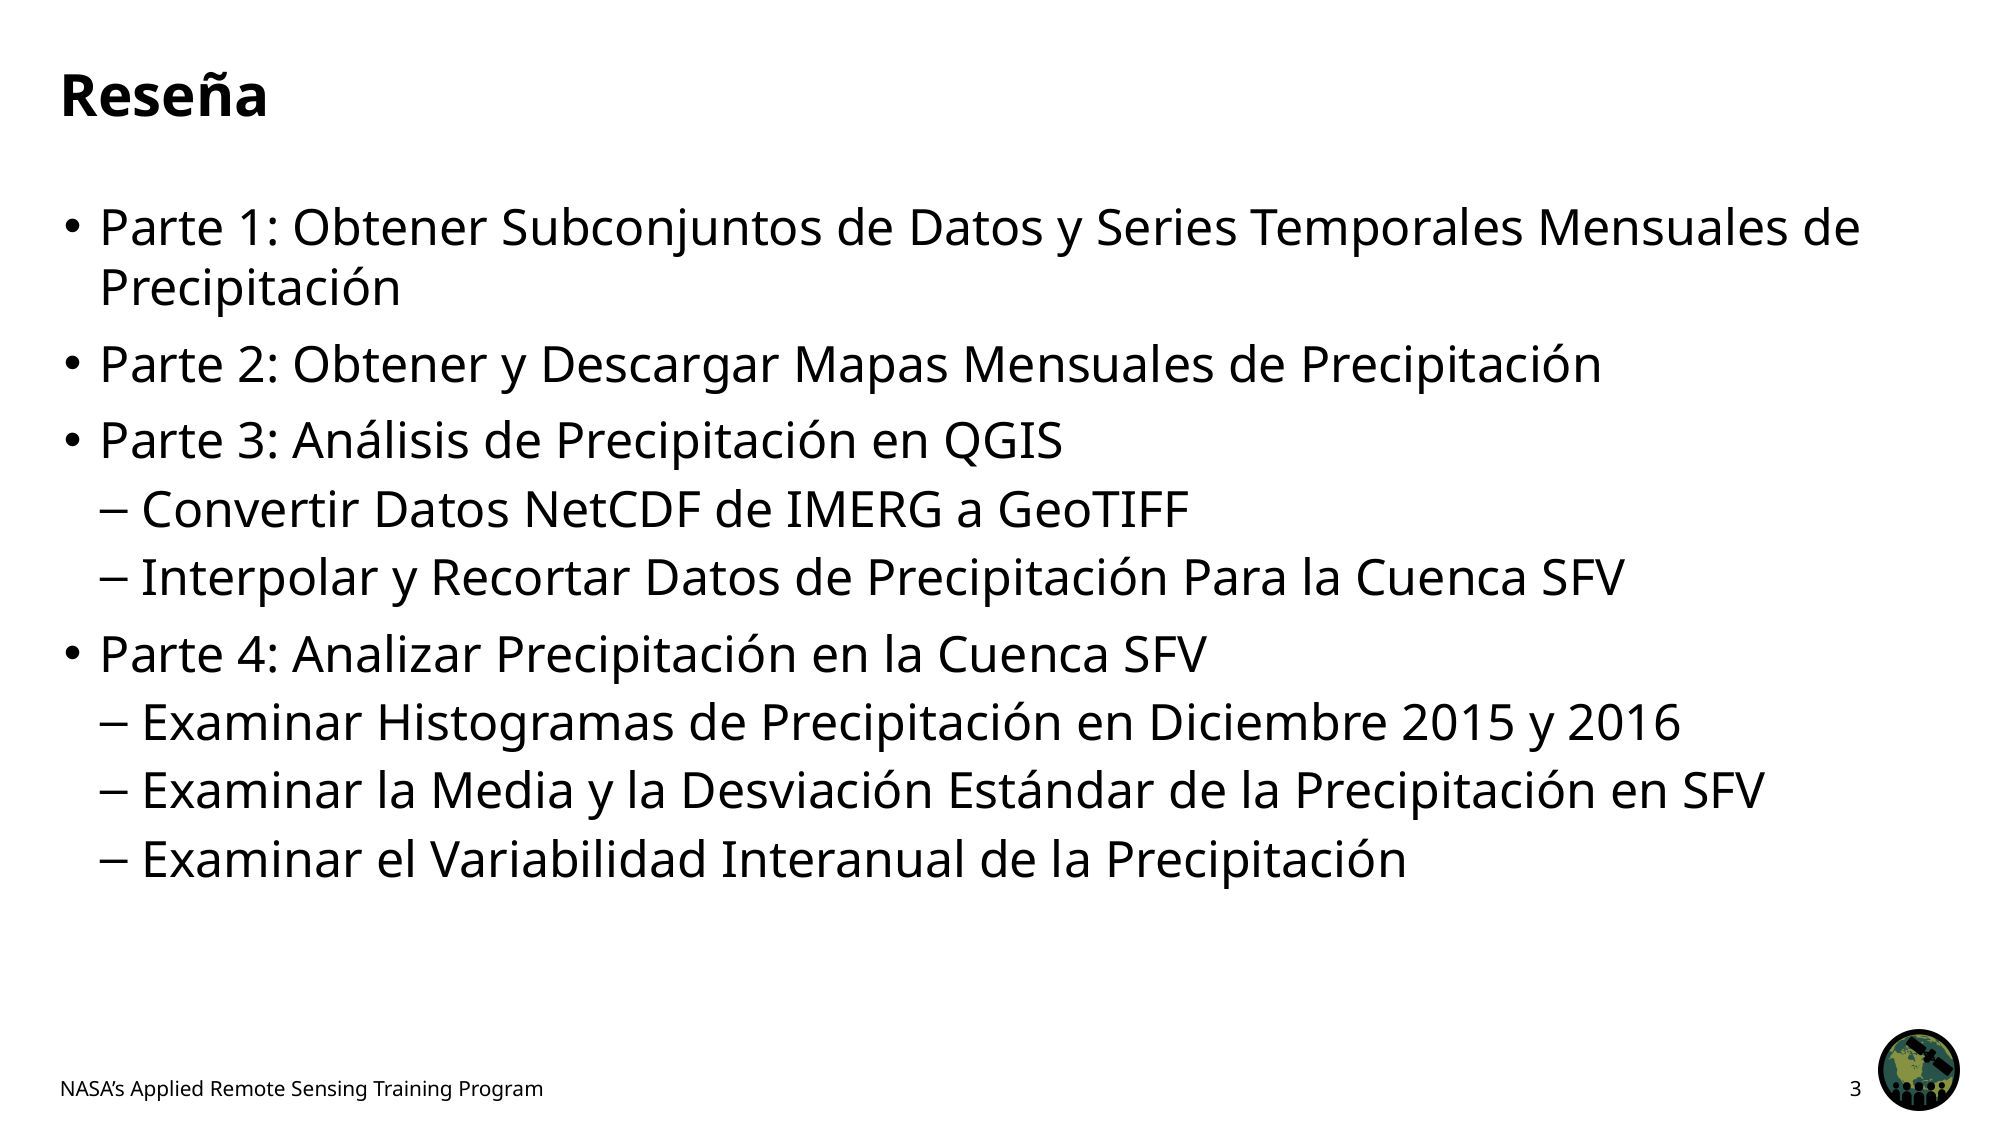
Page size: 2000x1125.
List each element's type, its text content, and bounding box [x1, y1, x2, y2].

list Parte 1: Obtener Subconjuntos de Datos y Series Temporales Mensuales de Precipitación Parte 2: Obtener y Descargar Mapas Mensuales de Precipitación Parte 3: Análisis de Precipitación en QGIS Convertir Datos NetCDF de IMERG a GeoTIFF Interpolar y Recortar Datos de Precipitación Para la Cuenca SFV Parte 4: Analizar Precipitación en la Cuenca SFV Examinar Histogramas de Precipitación en Diciembre 2015 y 2016 Examinar la Media y la Desviación Estándar de la Precipitación en SFV Examinar el Variabilidad Interanual de la Precipitación [39, 185, 1960, 1013]
title Reseña [39, 45, 1960, 140]
picture [1878, 1029, 1960, 1111]
